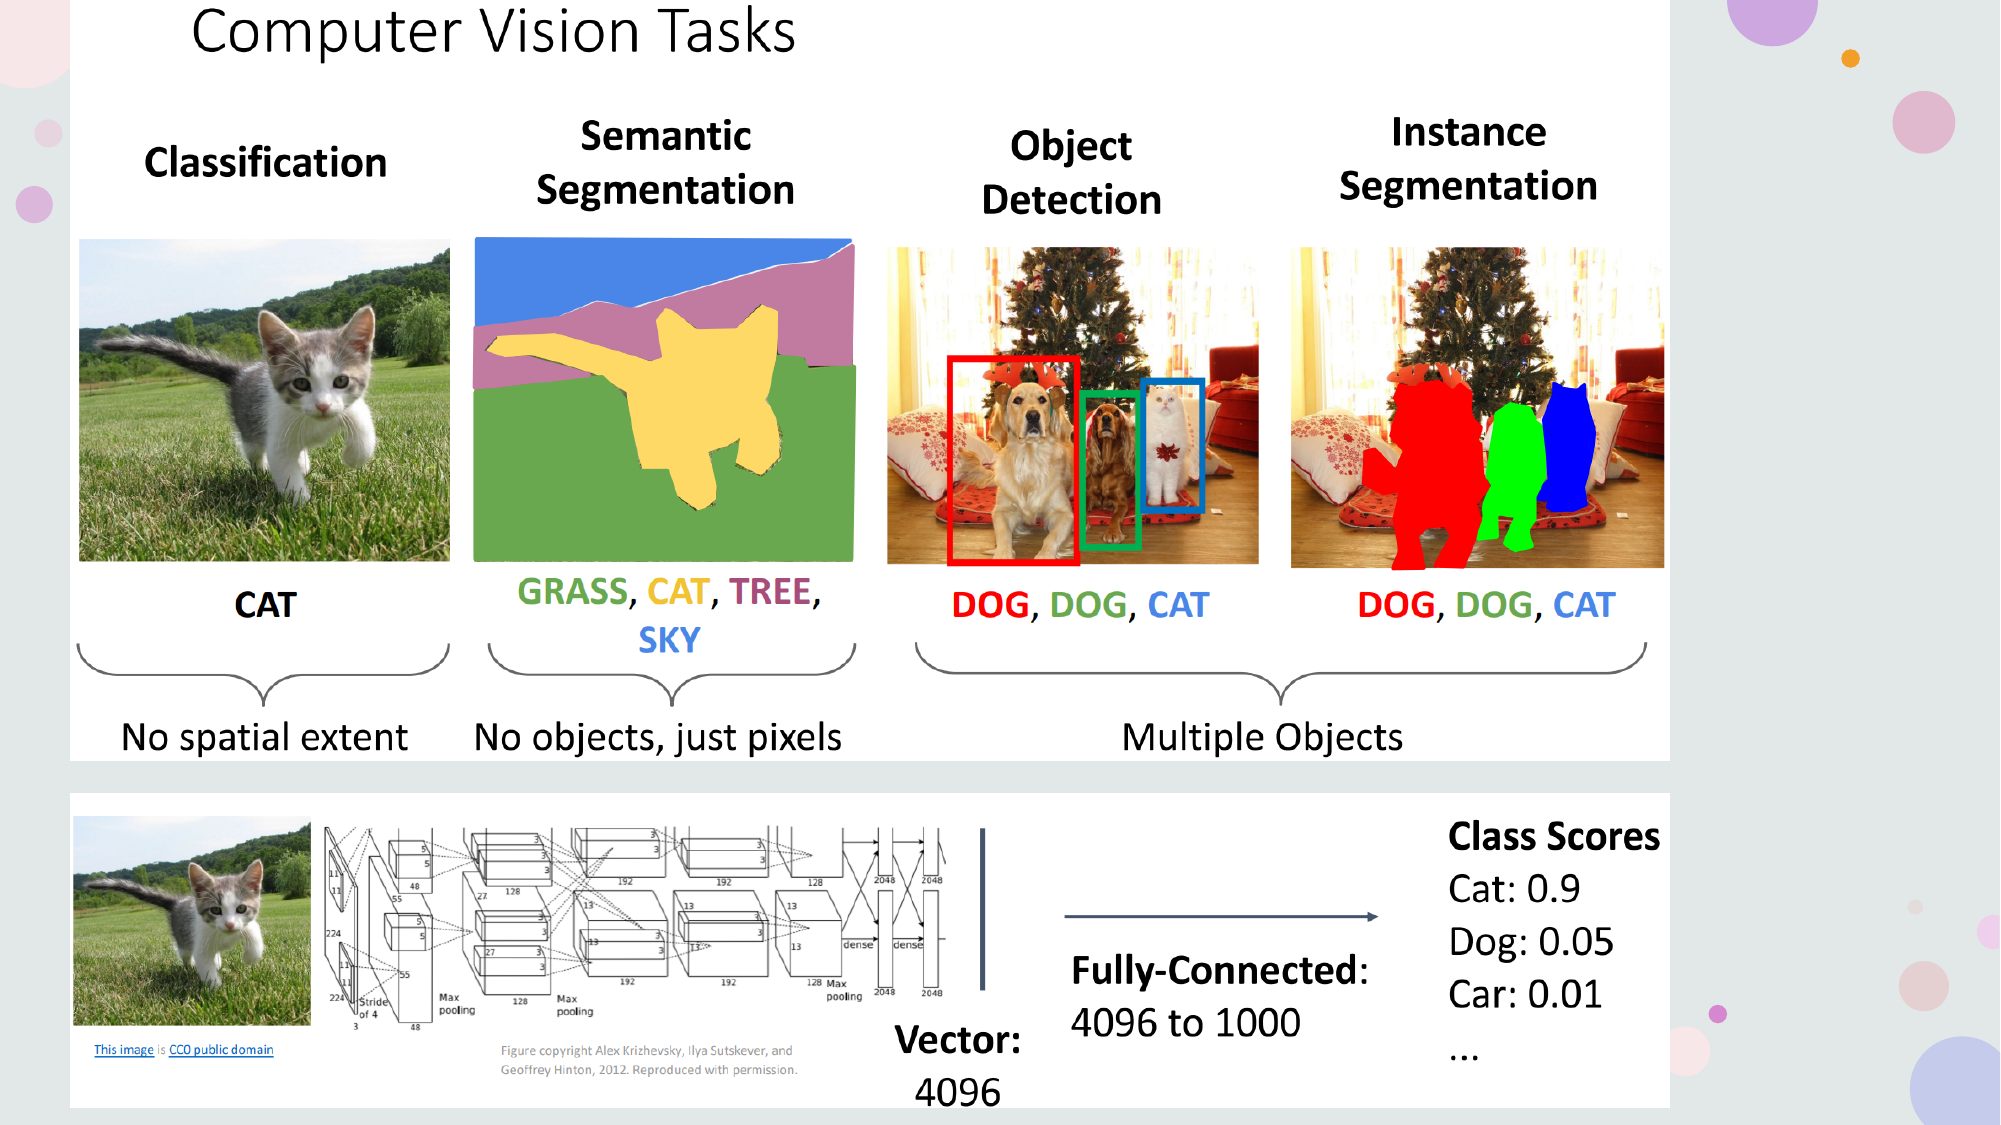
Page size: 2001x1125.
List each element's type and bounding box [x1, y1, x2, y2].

picture [70, 0, 1670, 761]
picture [70, 793, 1670, 1108]
